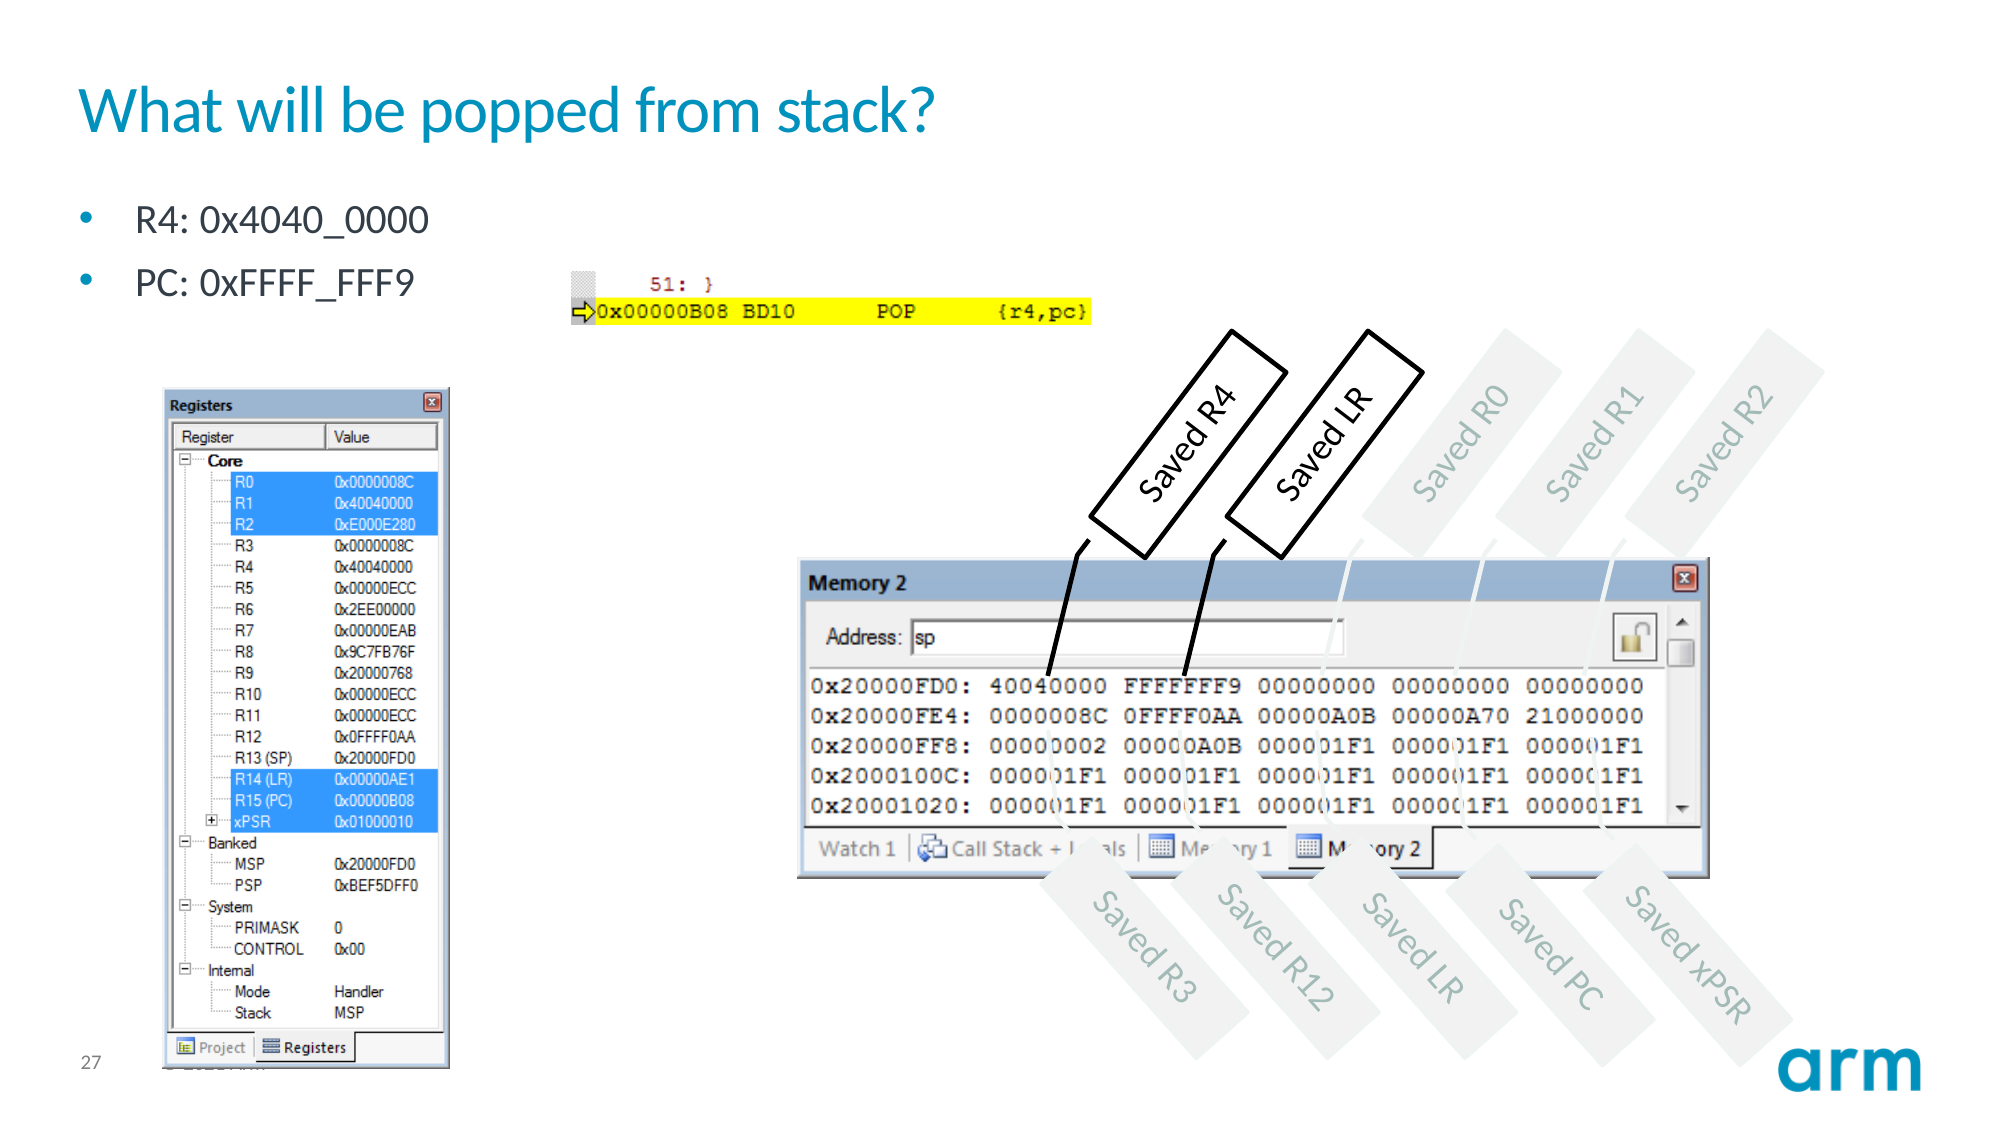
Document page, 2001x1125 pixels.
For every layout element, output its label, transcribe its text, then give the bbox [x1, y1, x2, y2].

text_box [797, 327, 1759, 1072]
picture [571, 271, 1091, 325]
picture [1777, 1047, 1922, 1093]
title What will be popped from stack? [78, 78, 1922, 186]
picture [162, 387, 450, 1069]
list R4: 0x4040_0000 PC: 0xFFFF_FFF9 [78, 192, 1922, 1004]
